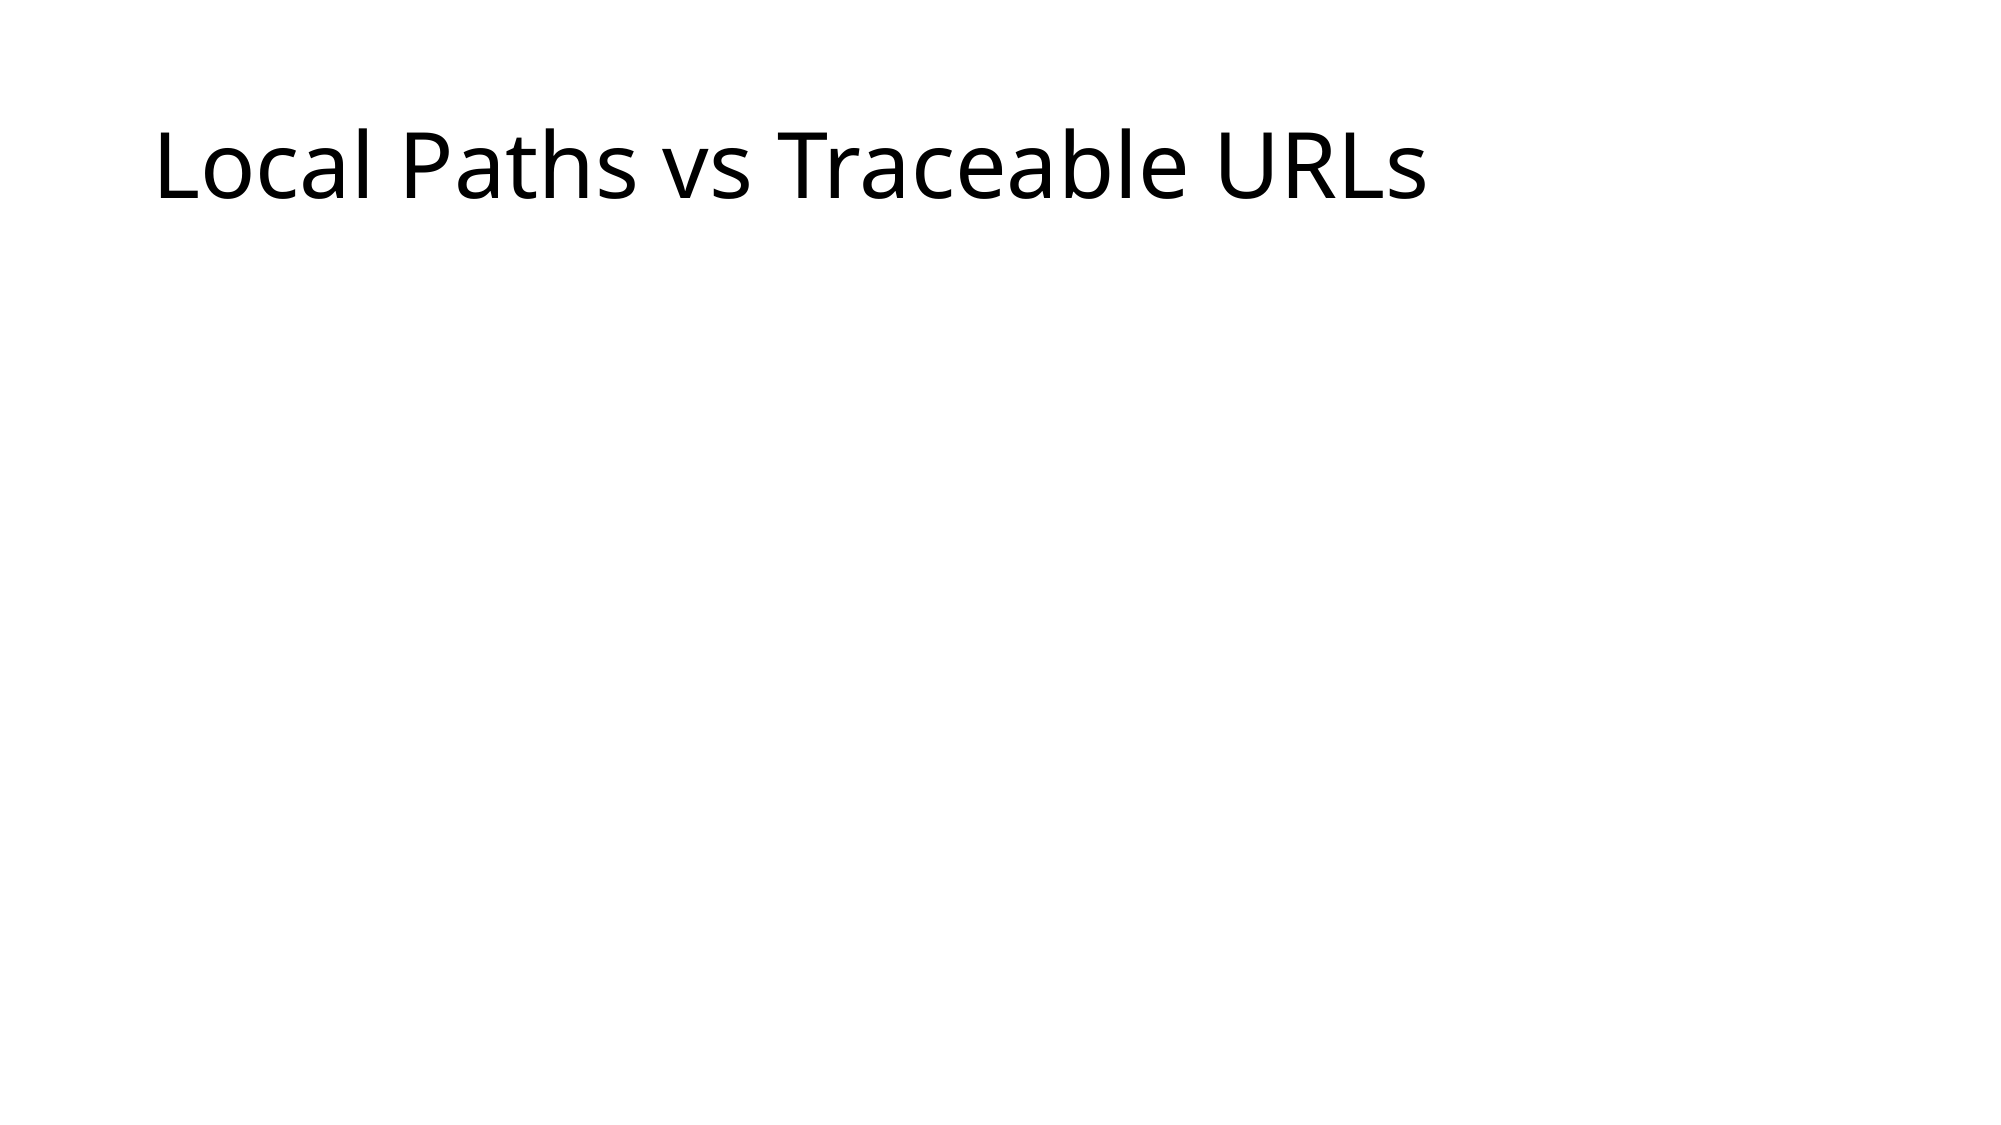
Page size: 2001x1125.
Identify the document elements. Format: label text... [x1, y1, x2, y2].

title Local Paths vs Traceable URLs [137, 59, 1863, 278]
